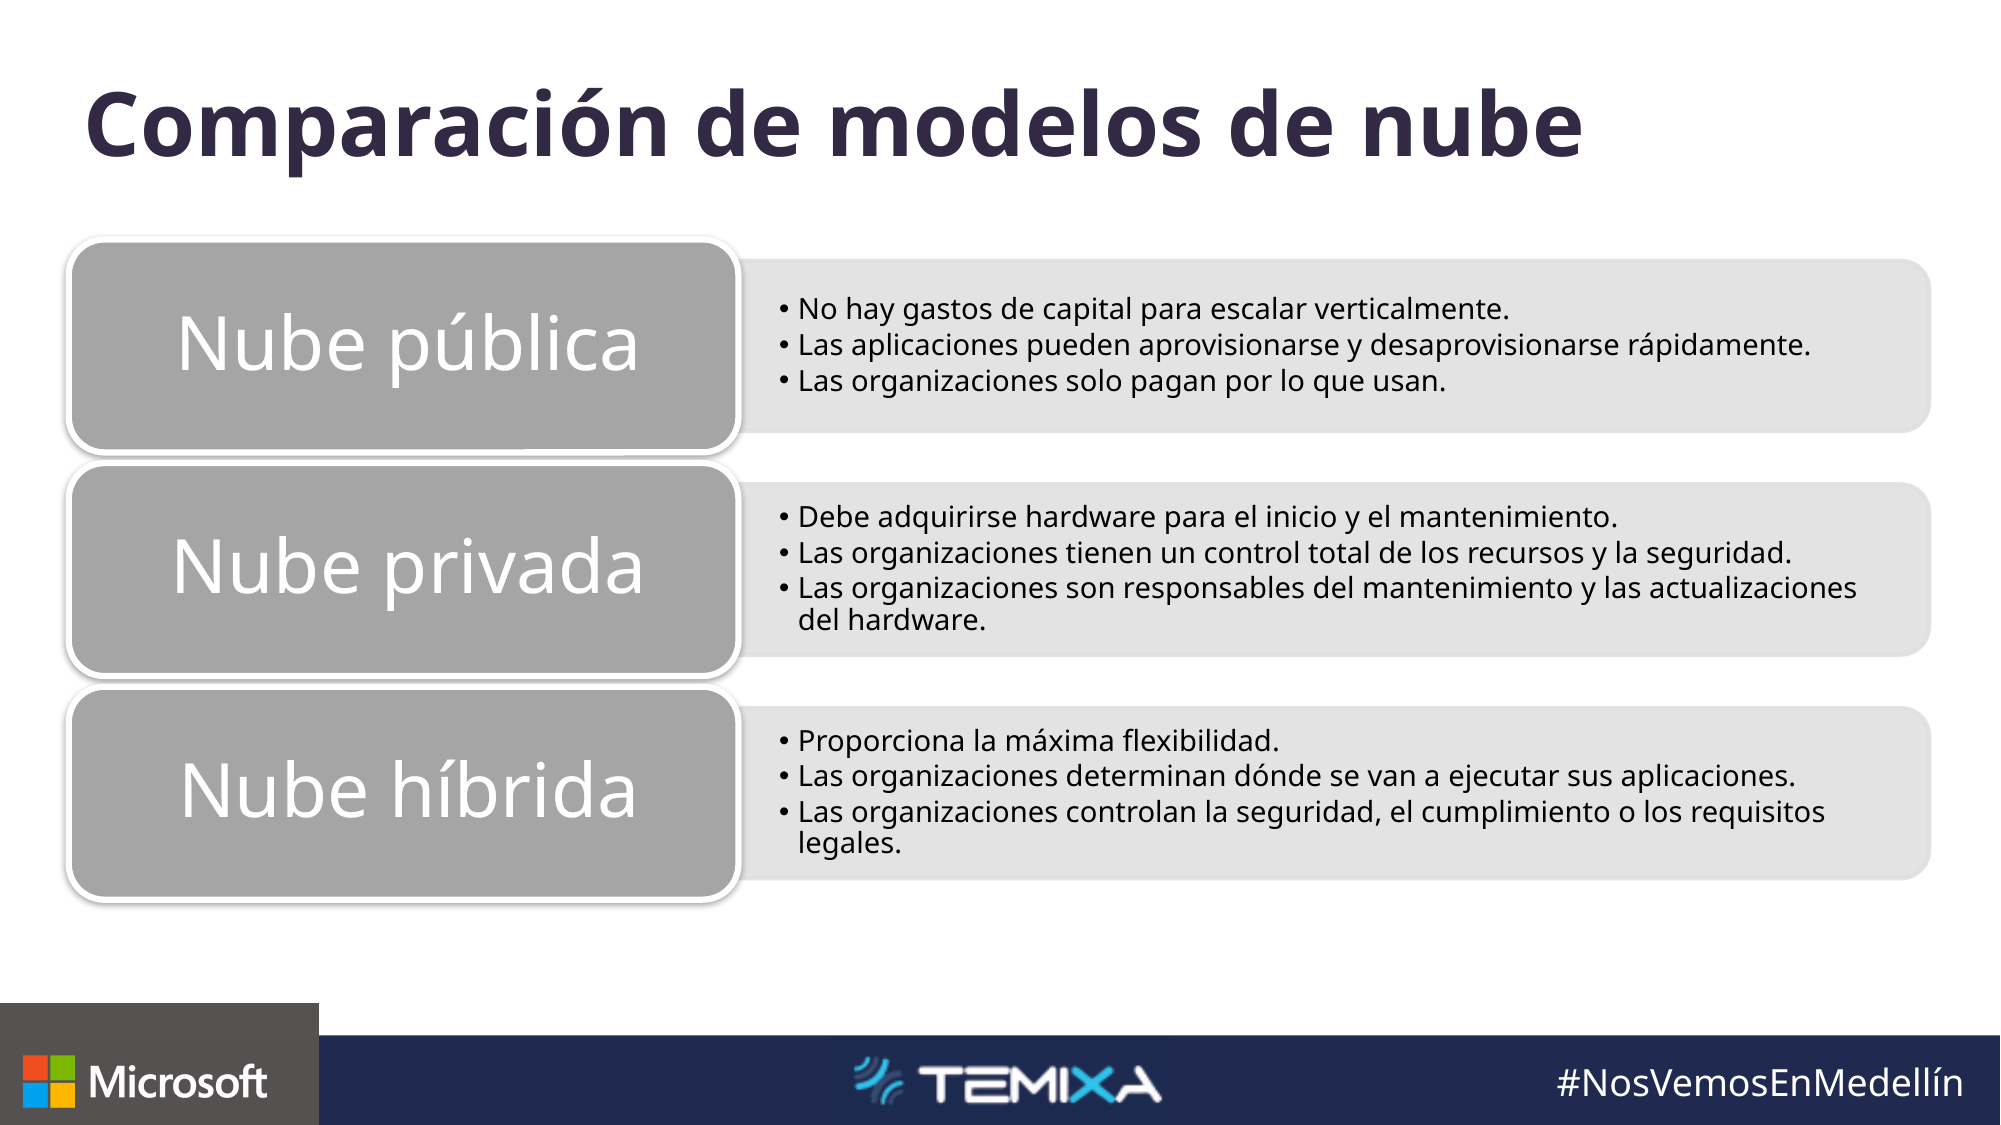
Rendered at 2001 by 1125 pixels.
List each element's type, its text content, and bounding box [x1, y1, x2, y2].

title Comparación de modelos de nube [68, 72, 1930, 184]
picture [829, 1037, 1171, 1125]
picture [0, 1003, 319, 1125]
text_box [68, 238, 1930, 901]
